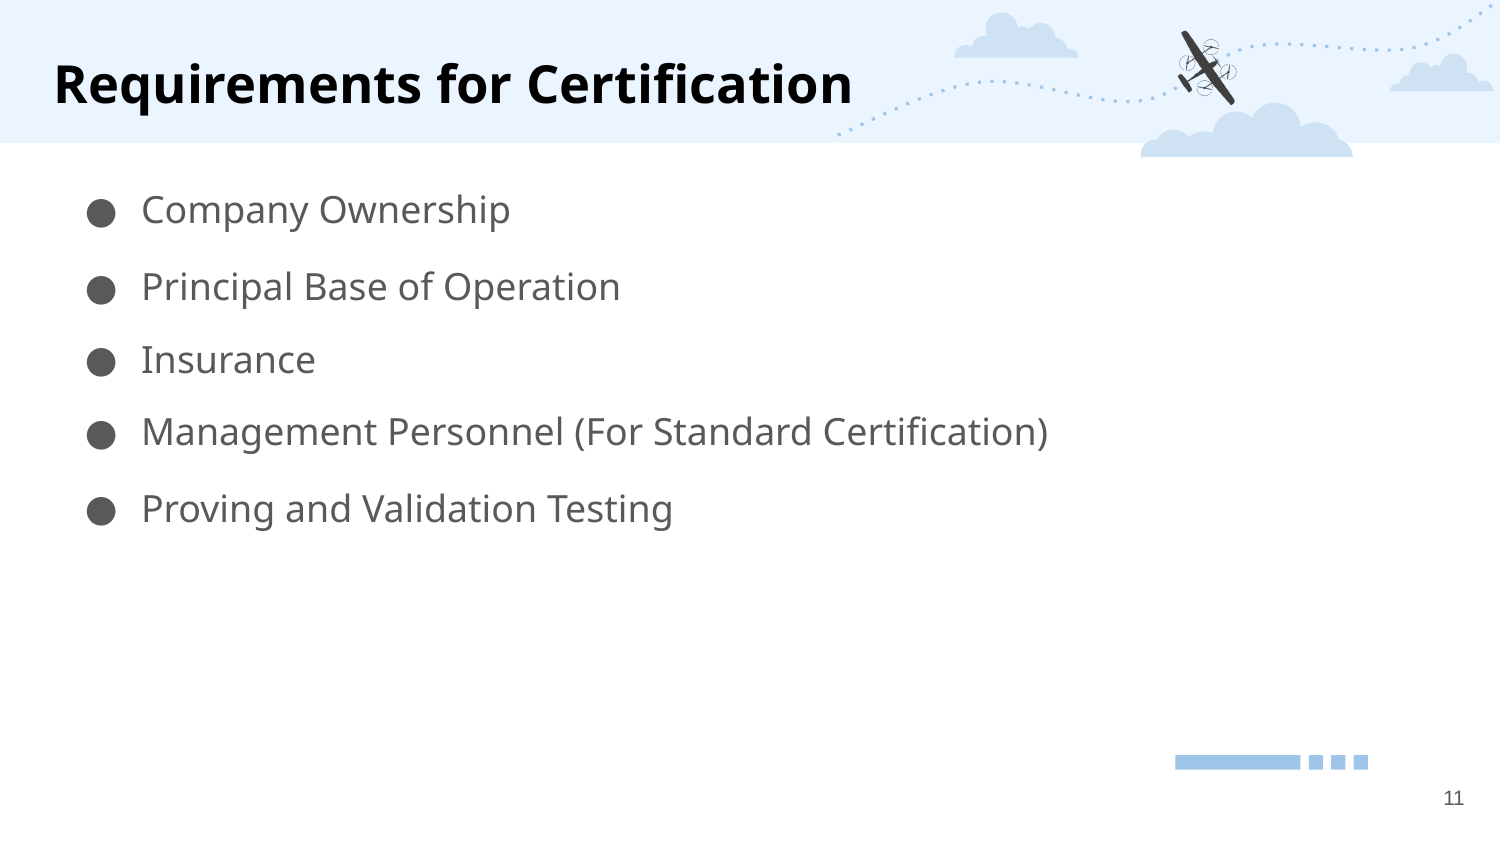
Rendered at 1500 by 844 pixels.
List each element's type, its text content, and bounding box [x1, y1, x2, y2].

slide_number ‹#› [1389, 764, 1480, 830]
title Requirements for Certification [38, 36, 909, 131]
picture [1169, 30, 1246, 105]
list Company Ownership Principal Base of Operation Insurance Management Personnel (For Standard Certification) Proving and Validation Testing [51, 164, 1390, 750]
